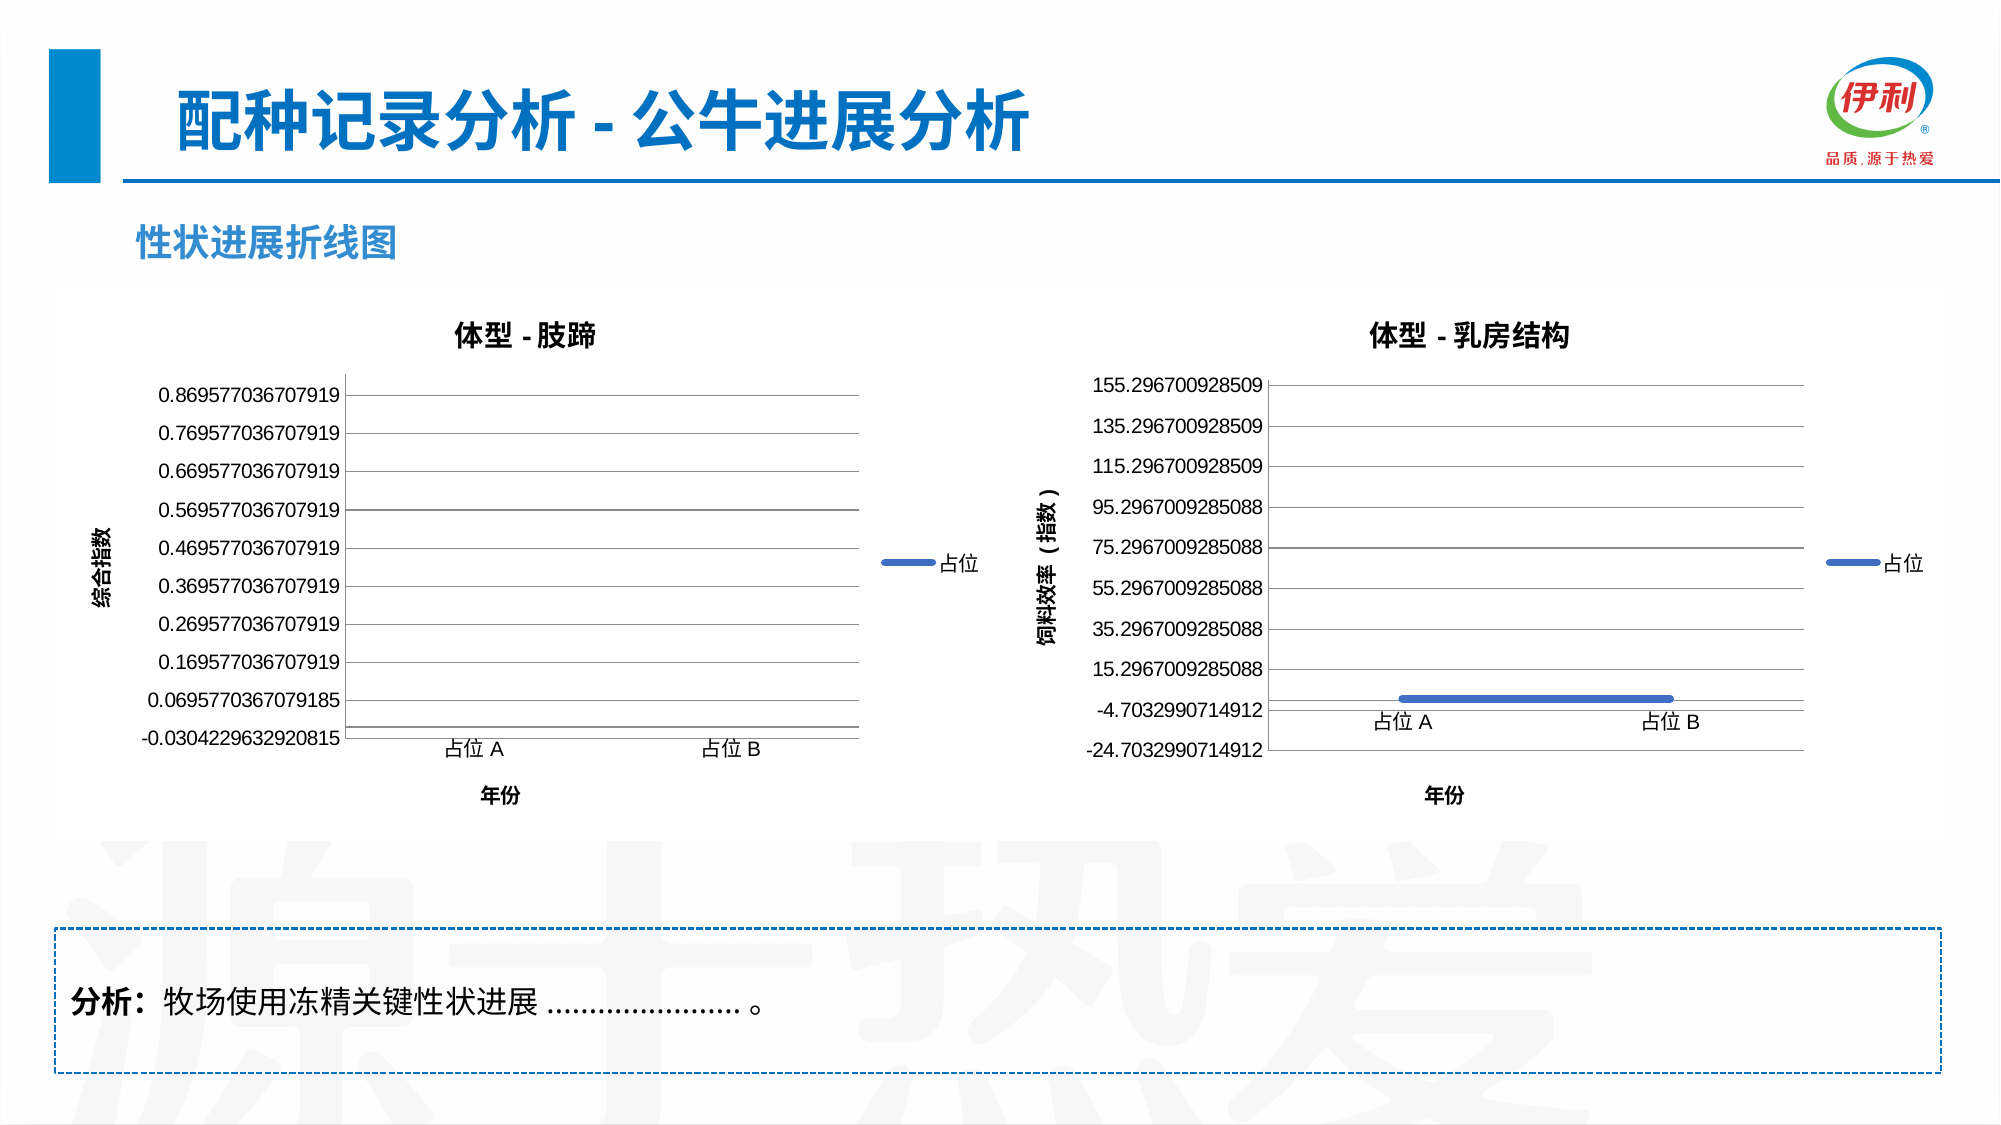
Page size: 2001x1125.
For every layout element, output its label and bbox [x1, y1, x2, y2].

table_header [134, 200, 528, 280]
picture [0, 0, 2000, 1125]
text_box [55, 928, 1942, 1073]
chart [53, 284, 1943, 841]
text_box [161, 71, 1046, 167]
